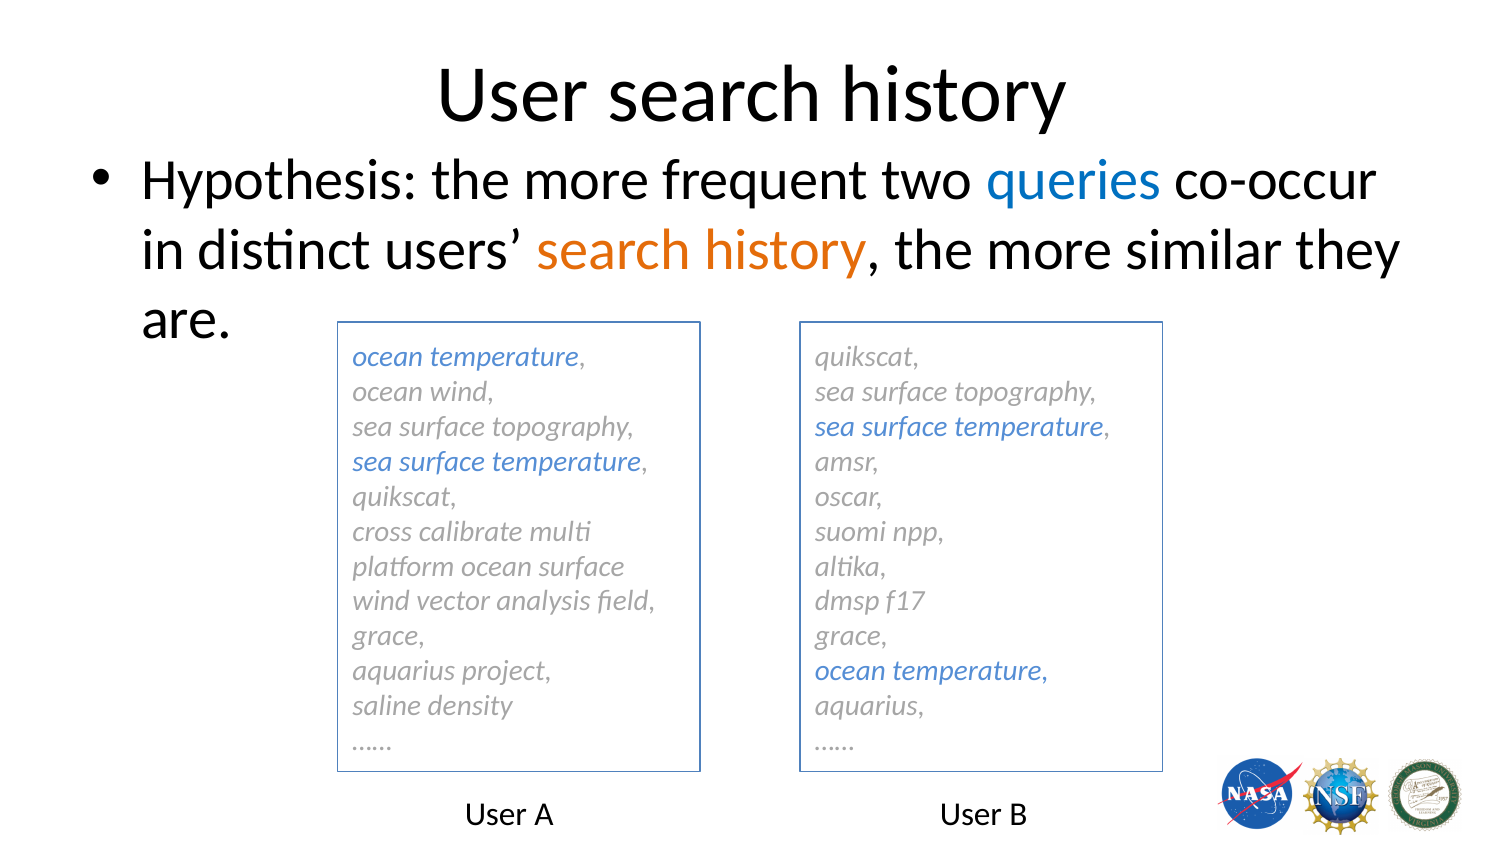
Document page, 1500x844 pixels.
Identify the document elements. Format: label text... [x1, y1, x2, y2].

text_box quikscat, sea surface topography, sea surface temperature, amsr, oscar, suomi npp, altika, dmsp f17 grace, ocean temperature, aquarius, …… [799, 321, 1163, 772]
title User search history [77, 18, 1428, 134]
list Hypothesis: the more frequent two queries co-occur in distinct users’ search history, the more similar they are. [77, 134, 1428, 692]
picture [1388, 759, 1462, 832]
picture [1217, 755, 1379, 835]
text_box ocean temperature, ocean wind, sea surface topography, sea surface temperature, quikscat, cross calibrate multi platform ocean surface wind vector analysis field, grace, aquarius project, saline density …… [337, 321, 700, 772]
text_box User A [450, 784, 625, 839]
text_box User B [924, 784, 1100, 839]
